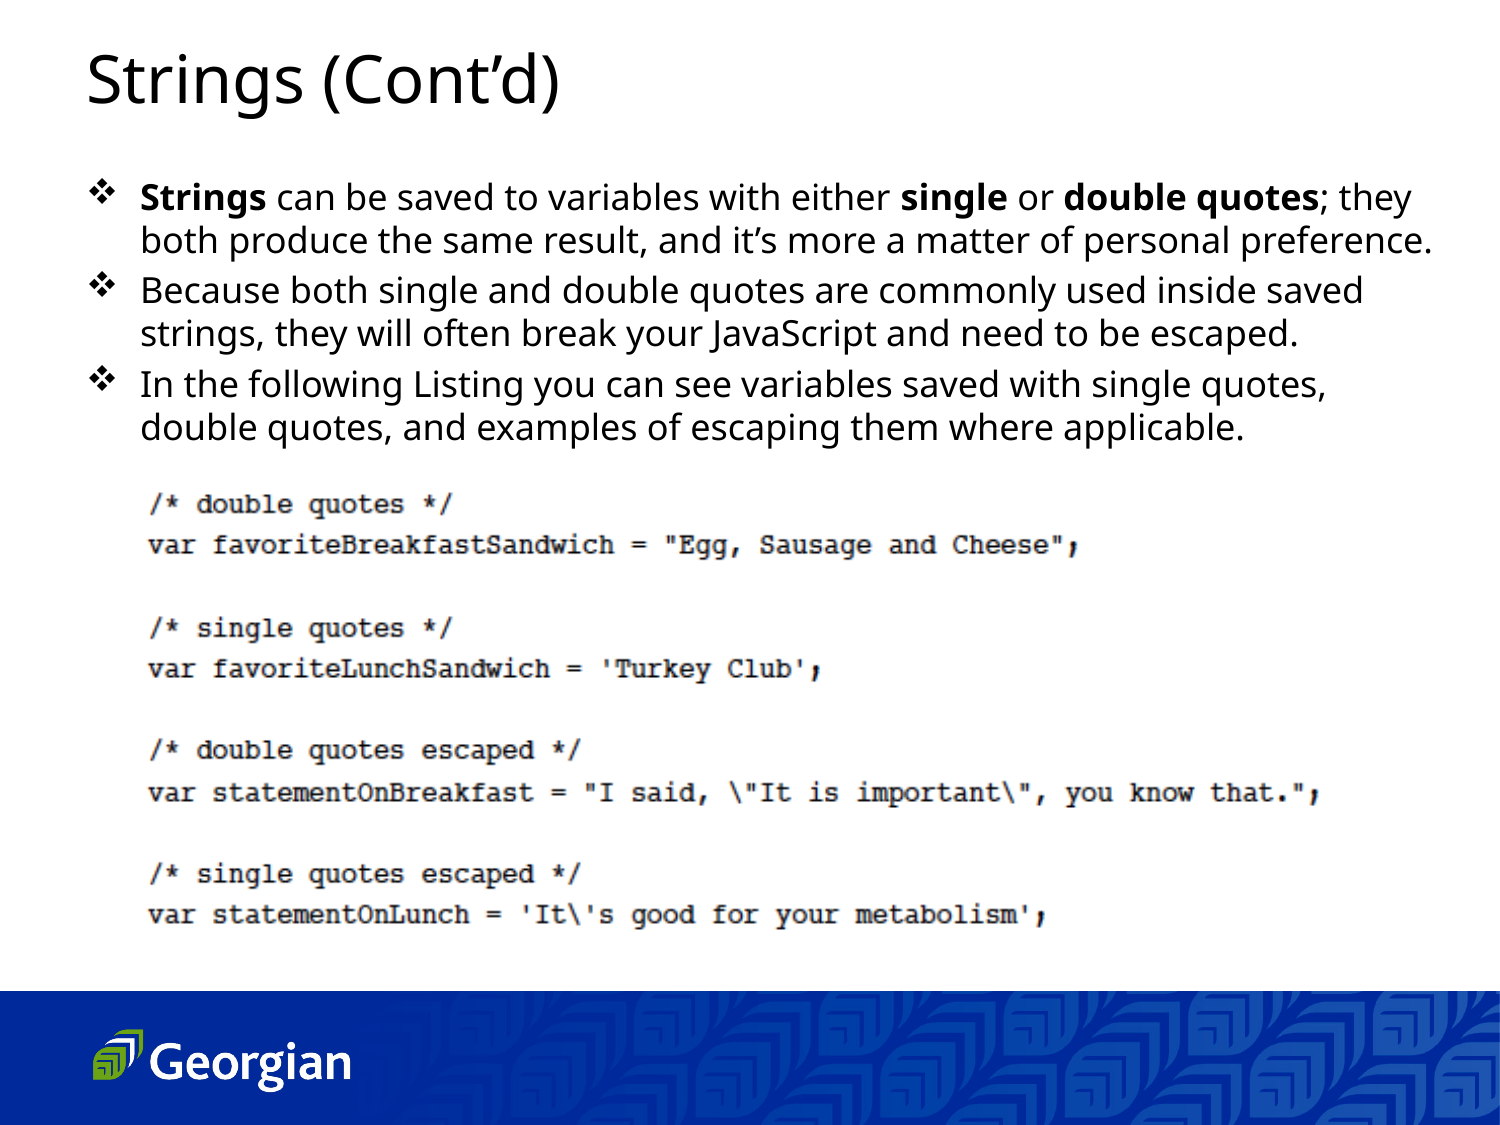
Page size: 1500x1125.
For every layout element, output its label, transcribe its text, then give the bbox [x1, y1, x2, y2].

list Strings (Cont’d) [71, 22, 1457, 146]
list Strings can be saved to variables with either single or double quotes; they both produce the same result, and it’s more a matter of personal preference. Because both single and double quotes are commonly used inside saved strings, they will often break your JavaScript and need to be escaped. In the following Listing you can see variables saved with single quotes, double quotes, and examples of escaping them where applicable. [71, 166, 1457, 488]
picture [0, 991, 1500, 1125]
picture [137, 483, 1352, 938]
